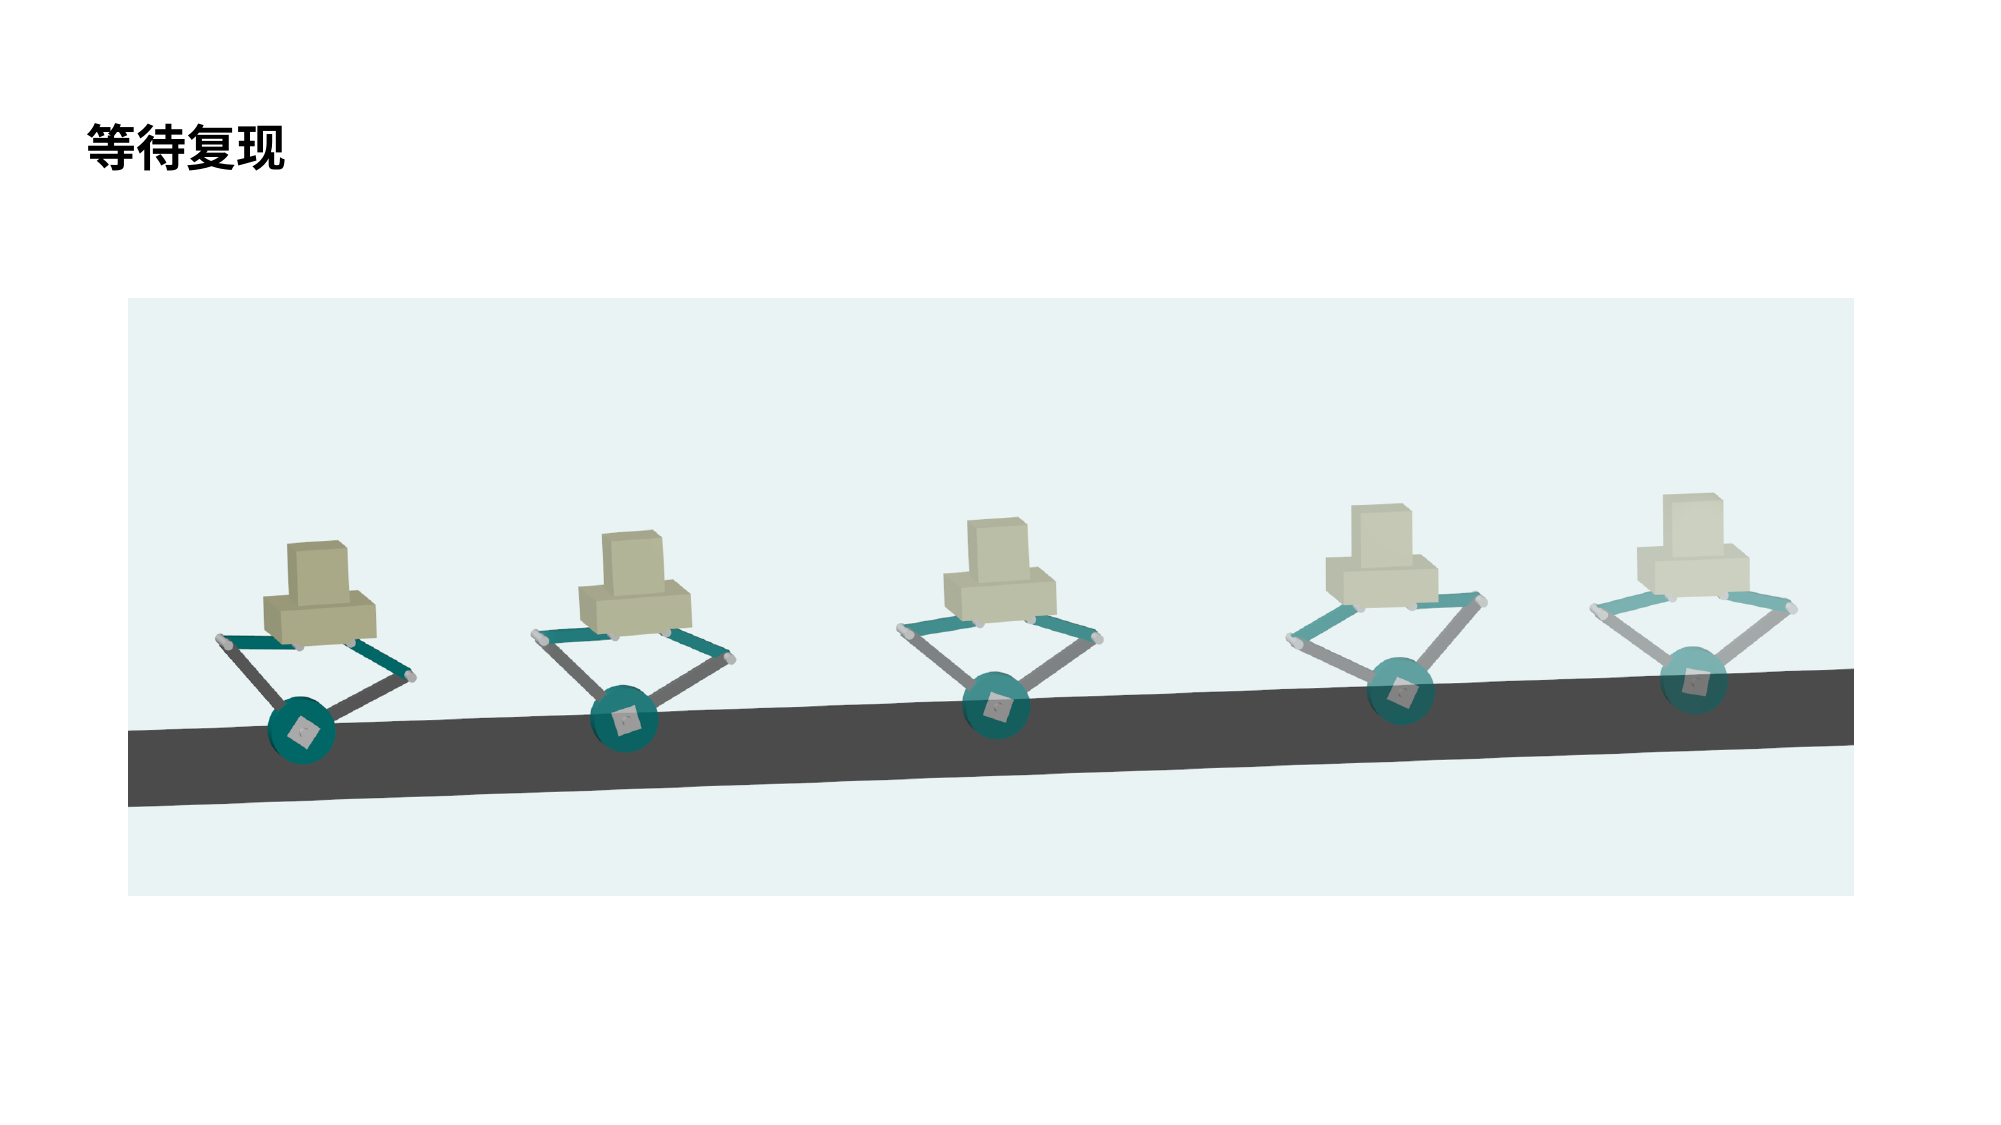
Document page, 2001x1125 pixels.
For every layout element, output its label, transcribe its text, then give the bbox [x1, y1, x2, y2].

text_box 等待复现 [71, 109, 739, 185]
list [128, 298, 1855, 897]
